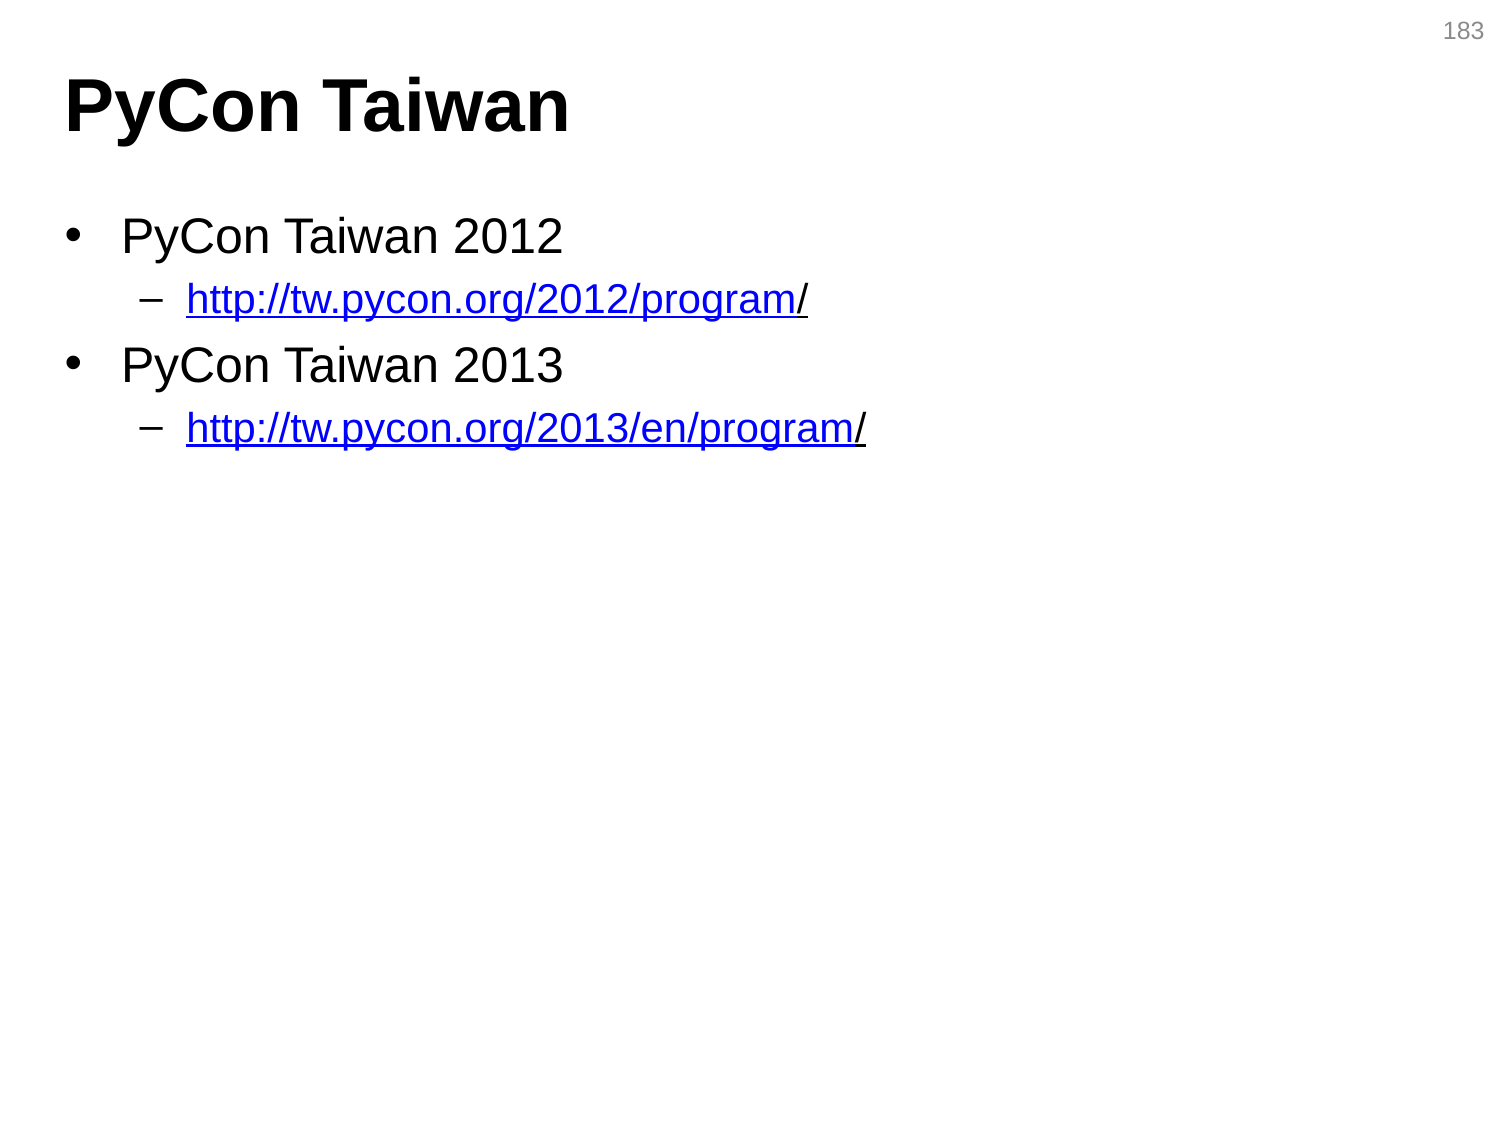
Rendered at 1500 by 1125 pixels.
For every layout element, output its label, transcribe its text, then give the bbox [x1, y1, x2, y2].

slide_number 183 [1149, 0, 1500, 60]
list PyCon Taiwan 2012 http://tw.pycon.org/2012/program/ PyCon Taiwan 2013 http://tw.pycon.org/2013/en/program/ [49, 196, 1400, 939]
title PyCon Taiwan [49, 7, 1400, 195]
